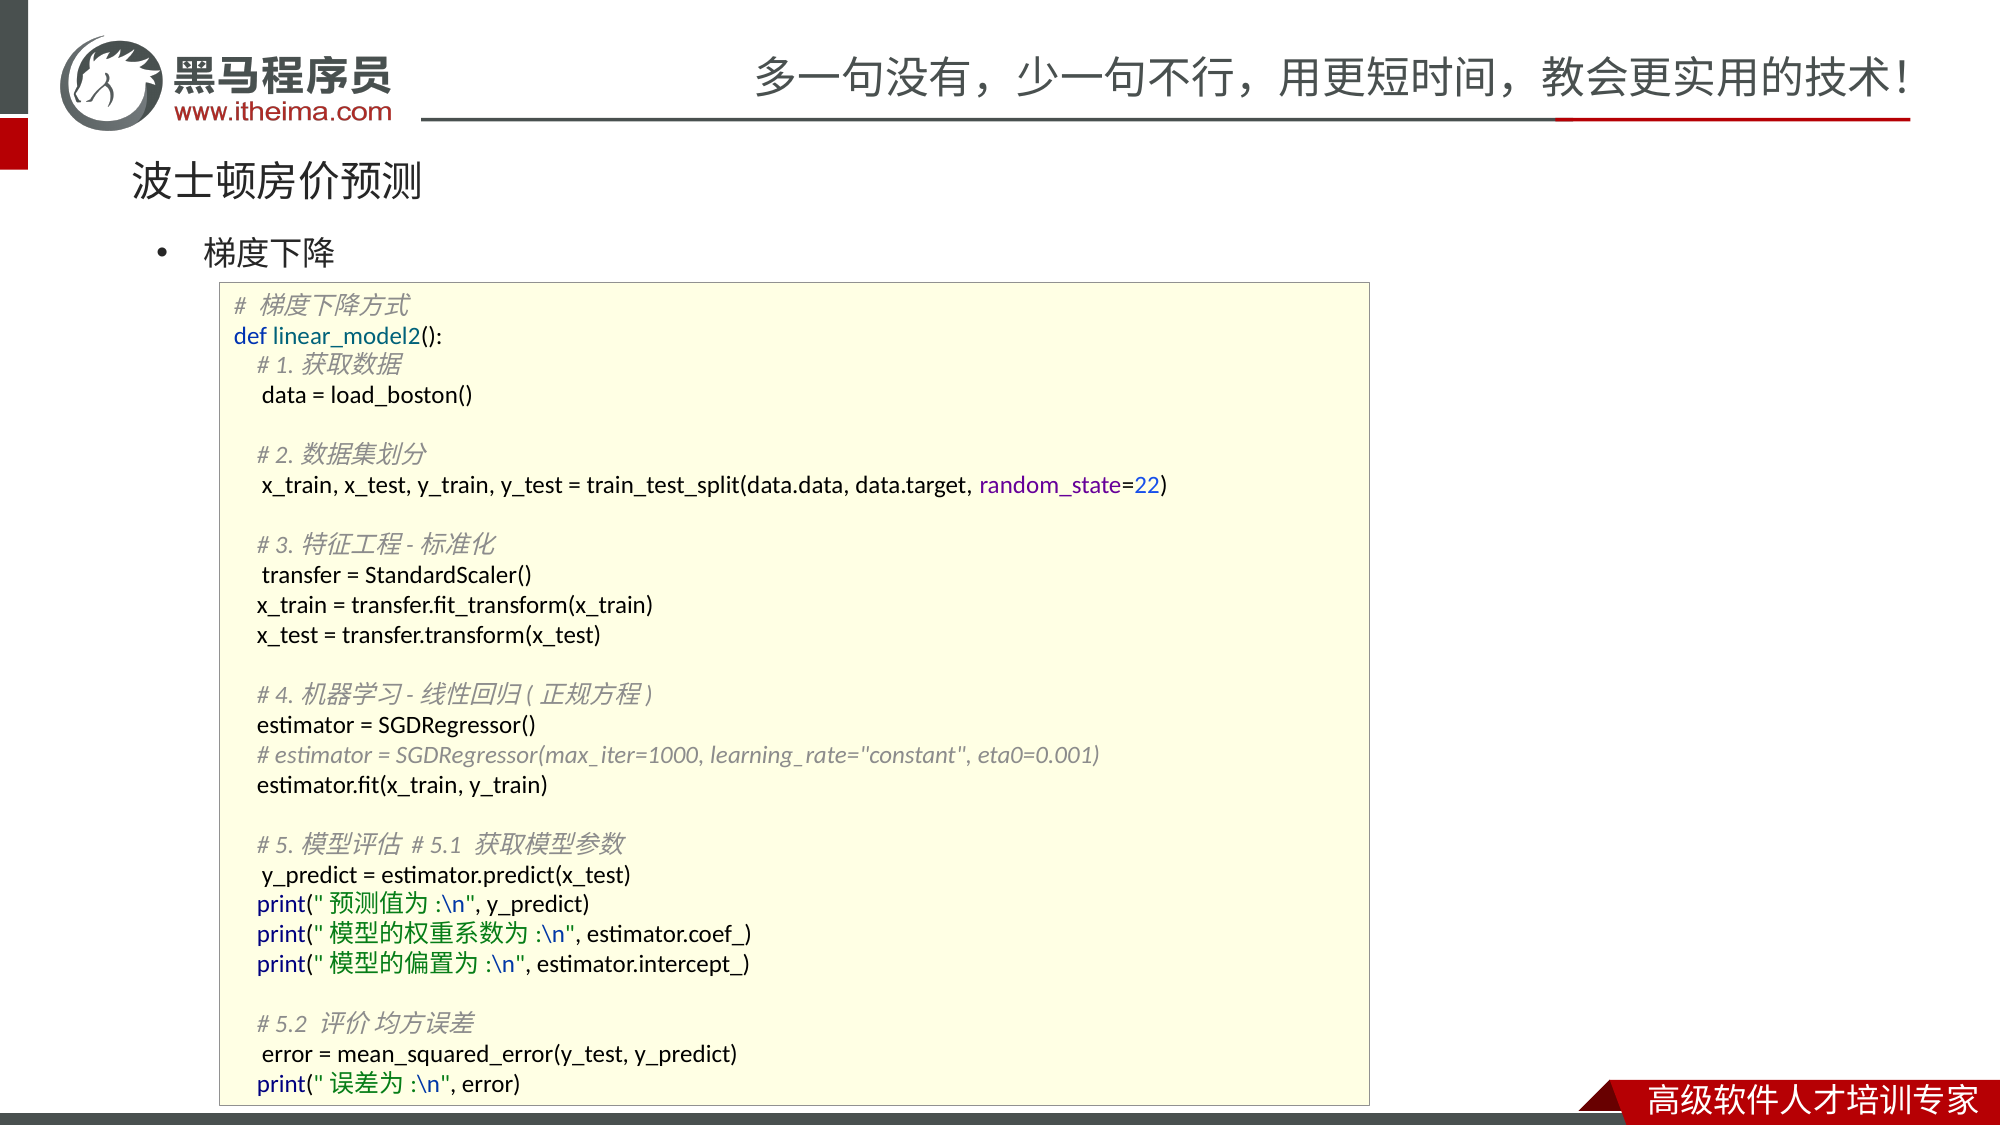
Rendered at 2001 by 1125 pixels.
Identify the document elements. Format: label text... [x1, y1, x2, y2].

picture [14, 0, 453, 179]
text_box # 梯度下降方式 def linear_model2(): # 1.获取数据 data = load_boston() # 2.数据集划分 x_train, x_test, y_train, y_test = train_test_split(data.data, data.target, random_state=22) # 3.特征工程-标准化 transfer = StandardScaler() x_train = transfer.fit_transform(x_train) x_test = transfer.transform(x_test) # 4.机器学习-线性回归(正规方程) estimator = SGDRegressor() # estimator = SGDRegressor(max_iter=1000, learning_rate="constant", eta0=0.001) estimator.fit(x_train, y_train) # 5.模型评估 # 5.1 获取模型参数 y_predict = estimator.predict(x_test) print("预测值为:\n", y_predict) print("模型的权重系数为:\n", estimator.coef_) print("模型的偏置为:\n", estimator.intercept_) # 5.2 评价 均方误差 error = mean_squared_error(y_test, y_predict) print("误差为:\n", error) [219, 281, 1369, 1105]
title 波士顿房价预测 [116, 137, 1489, 223]
text_box 梯度下降 [141, 204, 618, 287]
